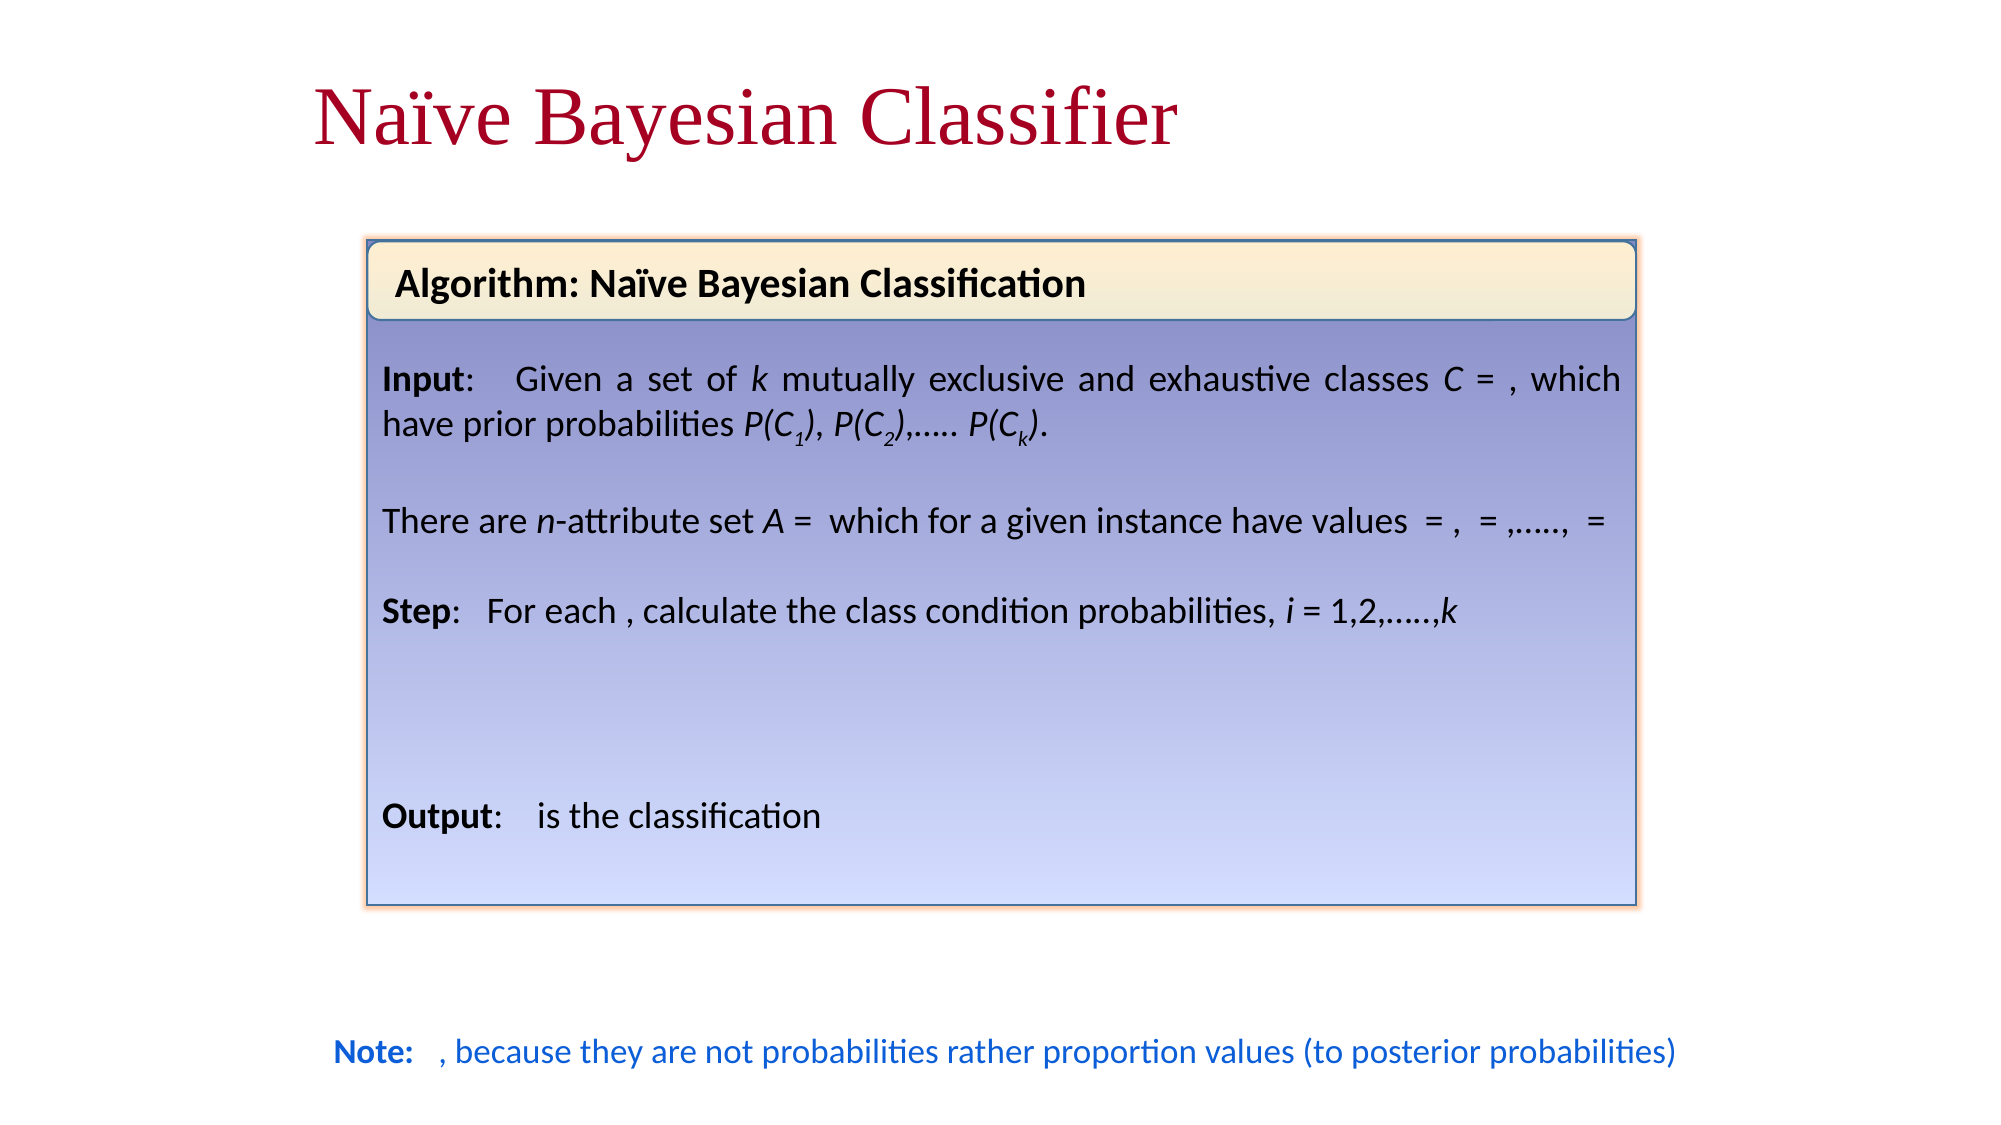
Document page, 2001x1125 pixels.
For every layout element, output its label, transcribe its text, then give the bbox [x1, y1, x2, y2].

title Naïve Bayesian Classifier [298, 42, 1681, 193]
slide_number [137, 1042, 588, 1103]
text_box Algorithm: Naïve Bayesian Classification [366, 240, 1638, 322]
